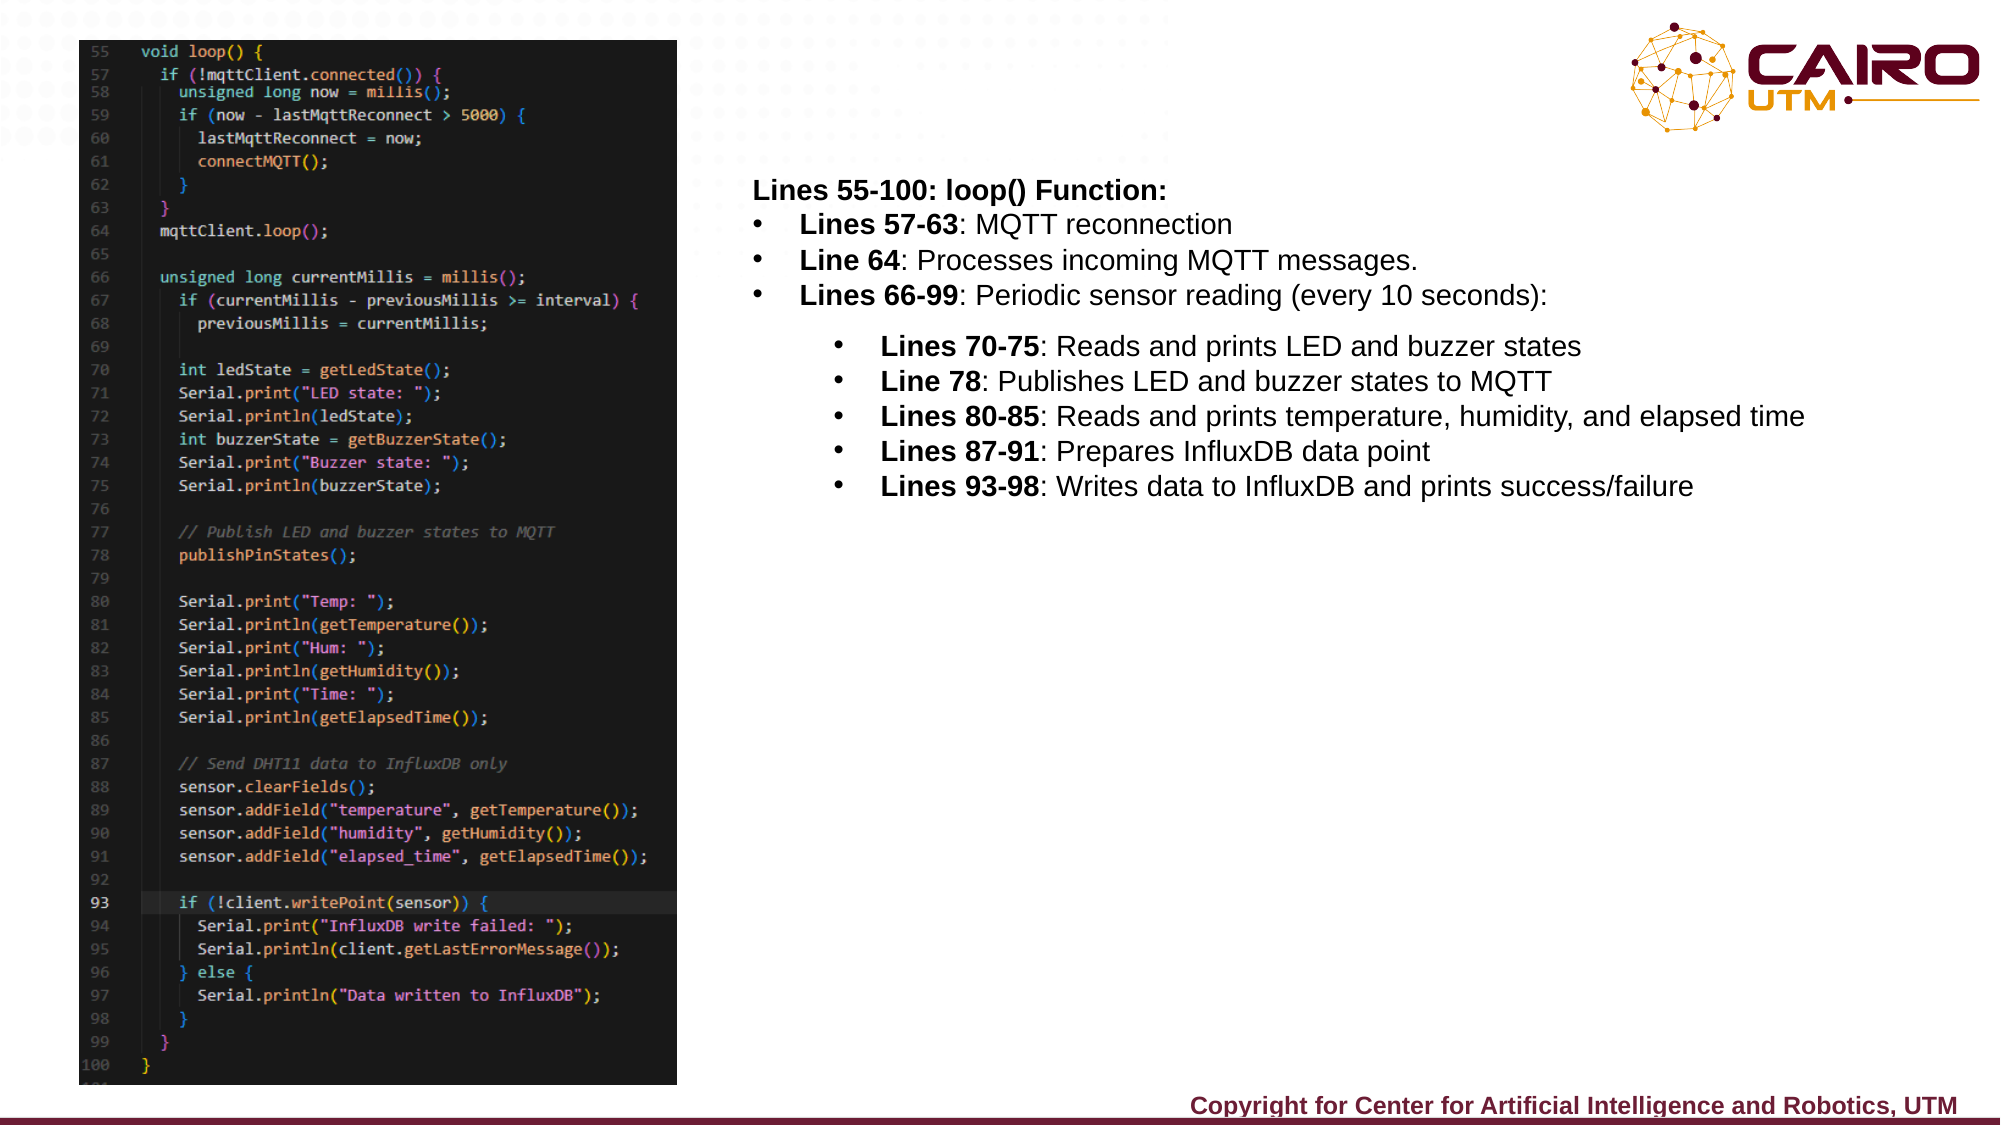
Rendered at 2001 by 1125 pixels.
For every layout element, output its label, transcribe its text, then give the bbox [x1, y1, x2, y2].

picture [1, 0, 1168, 1085]
text_box Lines 55-100: loop() Function: Lines 57-63: MQTT reconnection Line 64: Processes incoming MQTT messages. Lines 66-99: Periodic sensor reading (every 10 seconds): [738, 163, 1937, 319]
picture [1592, 0, 2001, 164]
text_box Lines 70-75: Reads and prints LED and buzzer states Line 78: Publishes LED and buzzer states to MQTT Lines 80-85: Reads and prints temperature, humidity, and elapsed time Lines 87-91: Prepares InfluxDB data point Lines 93-98: Writes data to InfluxDB and prints success/failure [818, 319, 1890, 510]
